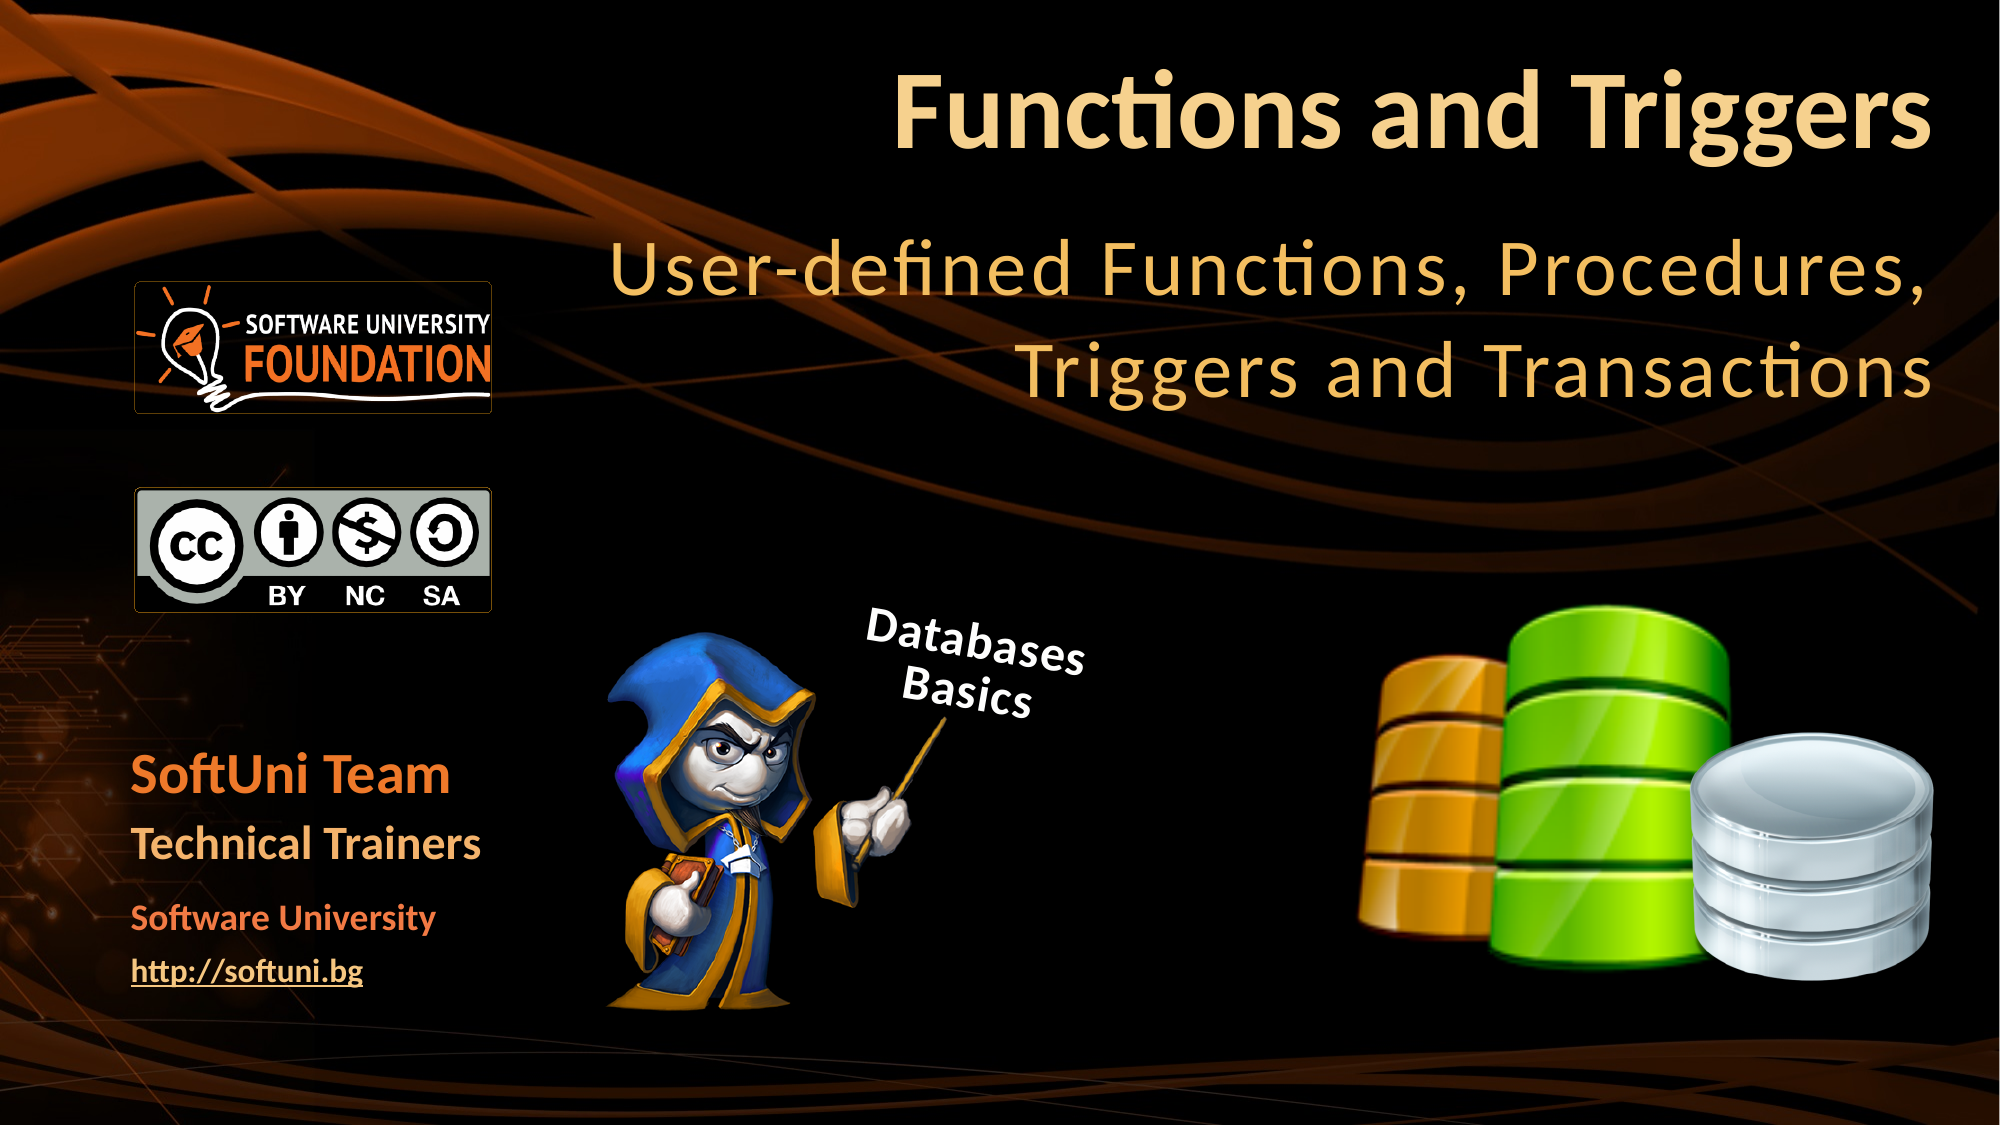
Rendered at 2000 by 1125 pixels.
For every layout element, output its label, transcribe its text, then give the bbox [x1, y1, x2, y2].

list Technical Trainers [124, 802, 599, 875]
title Functions and Triggers [760, 51, 1936, 389]
list Software University [124, 884, 599, 940]
list SoftUni Team [124, 725, 599, 802]
text_box Databases Basics [850, 589, 1107, 747]
subtitle User-defined Functions, Procedures, Triggers and Transactions [602, 209, 1935, 429]
list http://softuni.bg [124, 940, 599, 996]
picture [0, 0, 2000, 1125]
